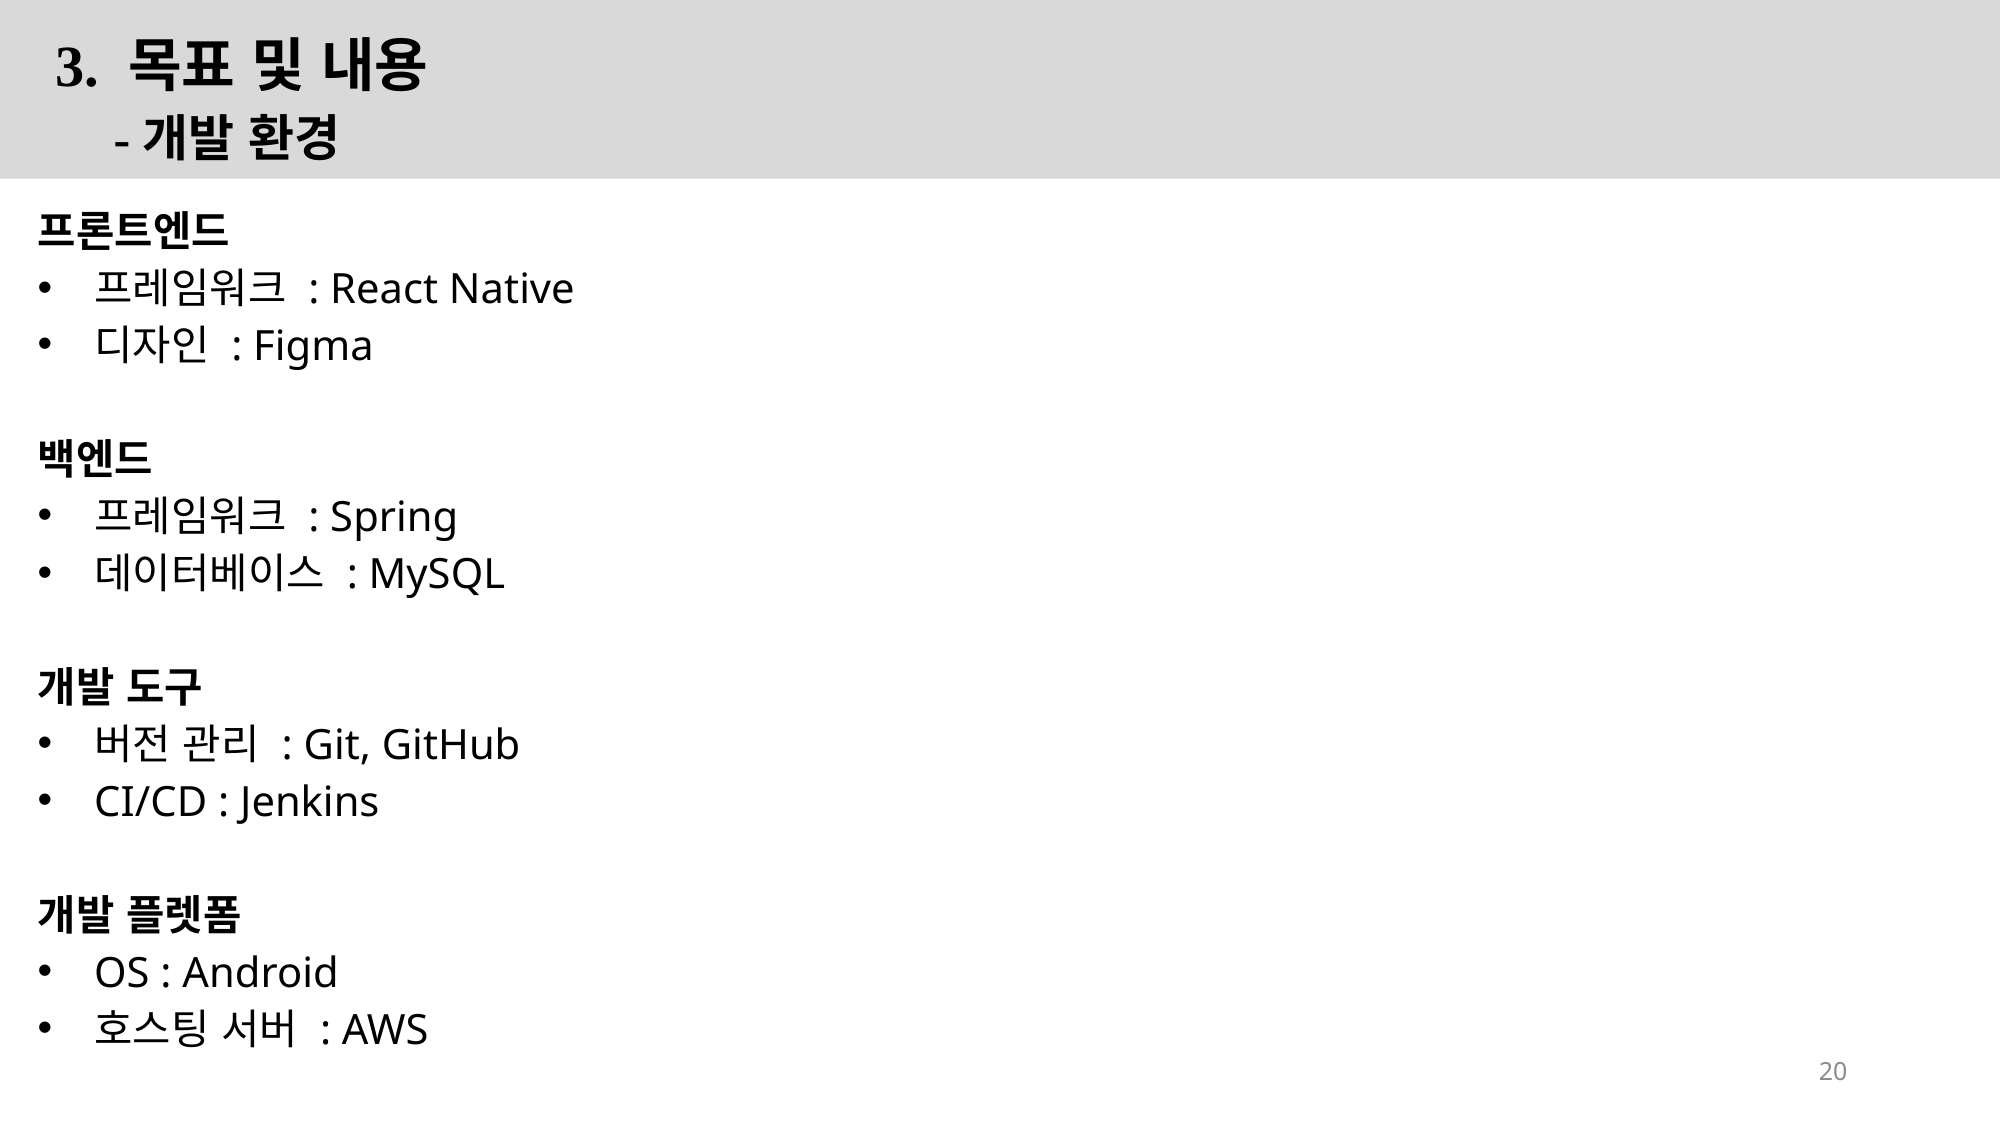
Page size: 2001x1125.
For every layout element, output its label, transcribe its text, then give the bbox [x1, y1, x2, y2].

text_box [0, 0, 2000, 180]
slide_number 20 [1412, 1042, 1863, 1103]
text_box 프론트엔드 프레임워크 : React Native 디자인 : Figma 백엔드 프레임워크 : Spring 데이터베이스 : MySQL 개발 도구 버전 관리 : Git, GitHub CI/CD : Jenkins 개발 플렛폼 OS : Android 호스팅 서버 : AWS [23, 190, 1977, 1060]
text_box 3. 목표 및 내용 -개발 환경 [41, 20, 443, 176]
